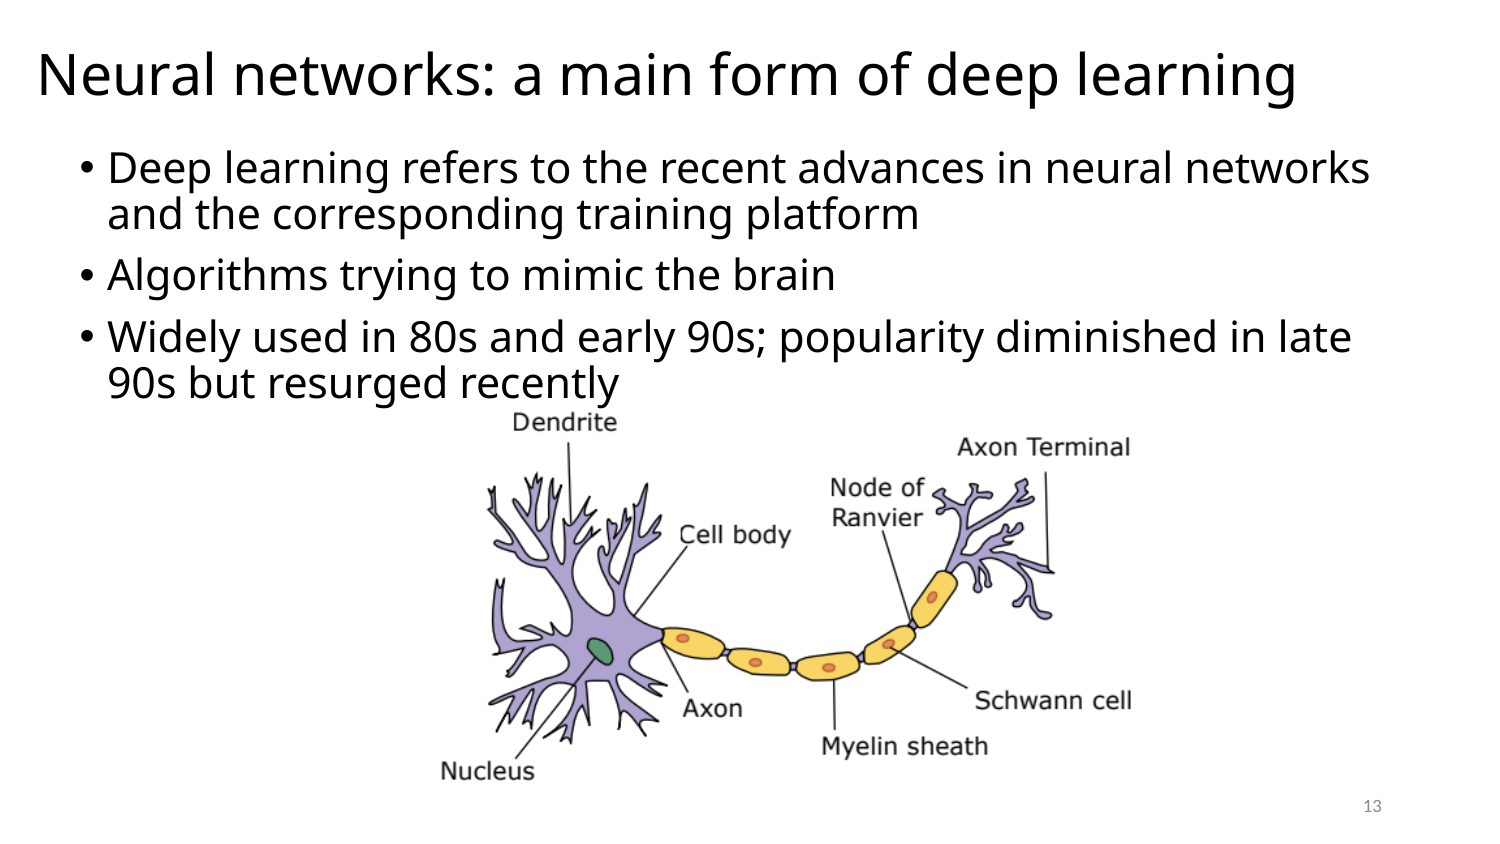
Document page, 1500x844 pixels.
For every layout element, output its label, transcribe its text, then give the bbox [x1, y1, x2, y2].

picture [440, 410, 1131, 782]
title Neural networks: a main form of deep learning [21, 31, 1408, 122]
slide_number 13 [1059, 782, 1397, 827]
list Deep learning refers to the recent advances in neural networks and the corresponding training platform Algorithms trying to mimic the brain Widely used in 80s and early 90s; popularity diminished in late 90s but resurged recently [64, 138, 1436, 416]
